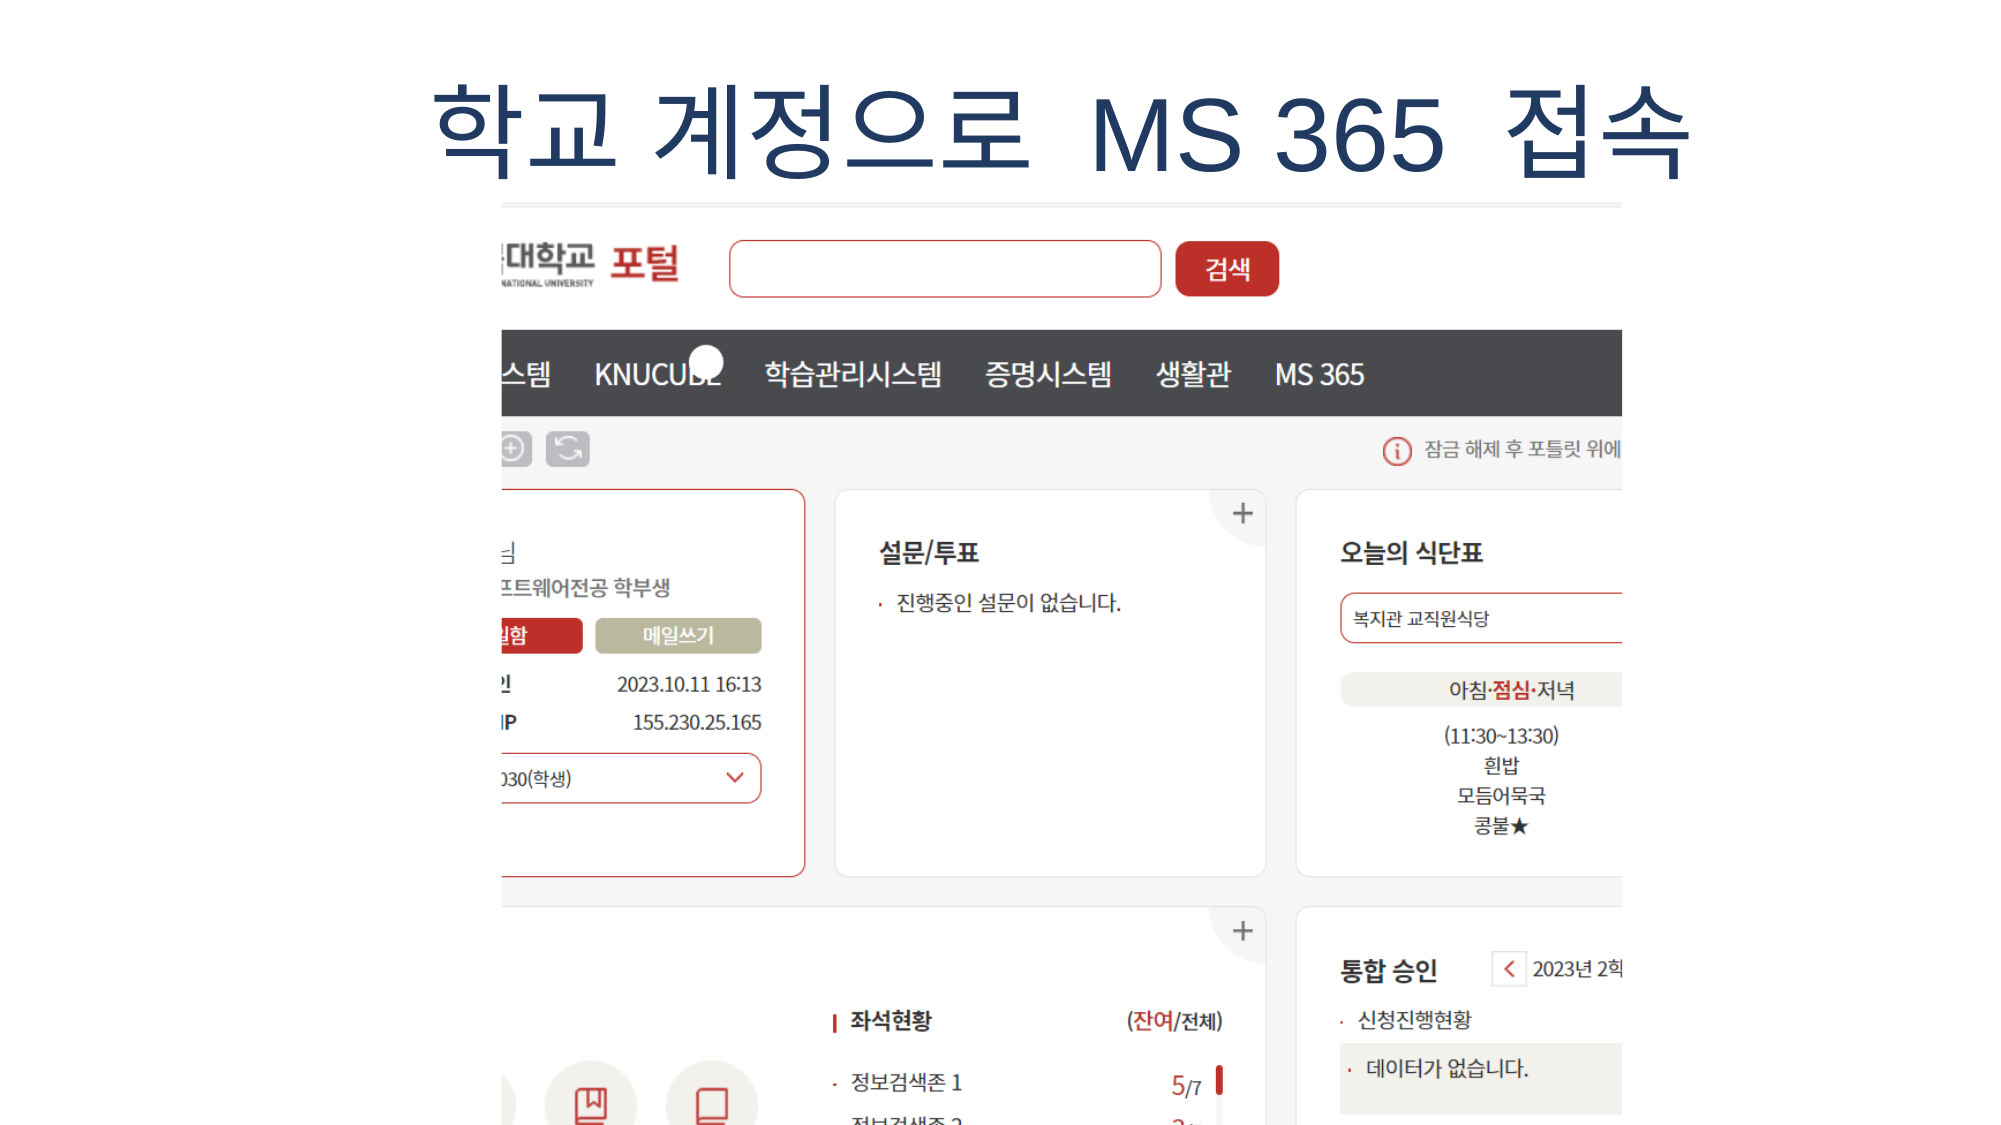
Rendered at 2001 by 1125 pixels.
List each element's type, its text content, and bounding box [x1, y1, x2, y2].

picture [501, 200, 1623, 1125]
text_box 학교 계정으로 MS 365 접속 [152, 59, 1972, 200]
